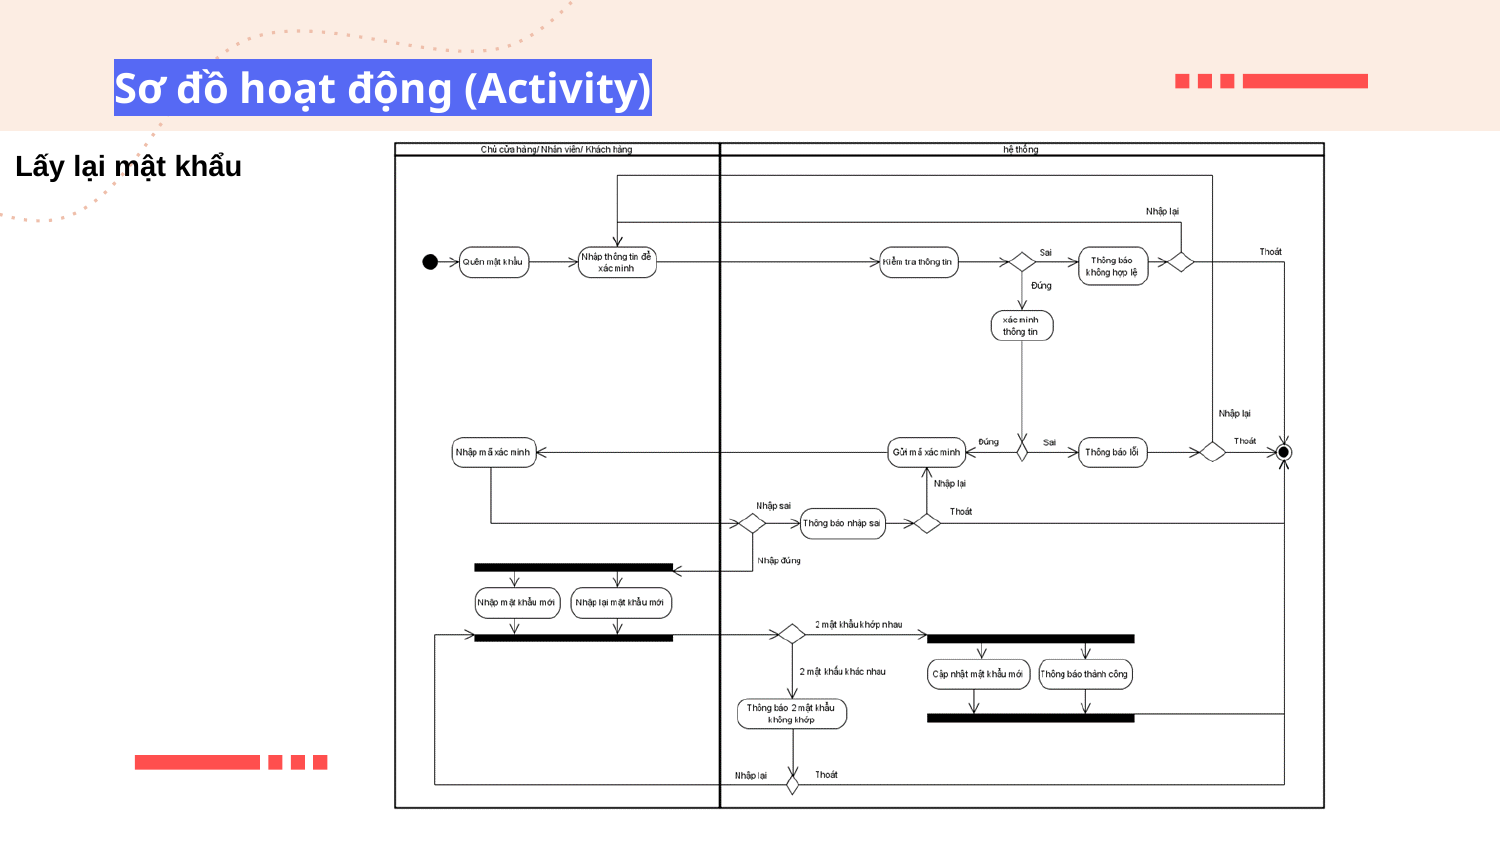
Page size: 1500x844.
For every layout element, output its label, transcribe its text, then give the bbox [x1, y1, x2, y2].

text_box Lấy lại mật khẩu [0, 132, 374, 198]
title Sơ đồ hoạt động (Activity) [99, 47, 1364, 142]
picture [393, 141, 1326, 819]
